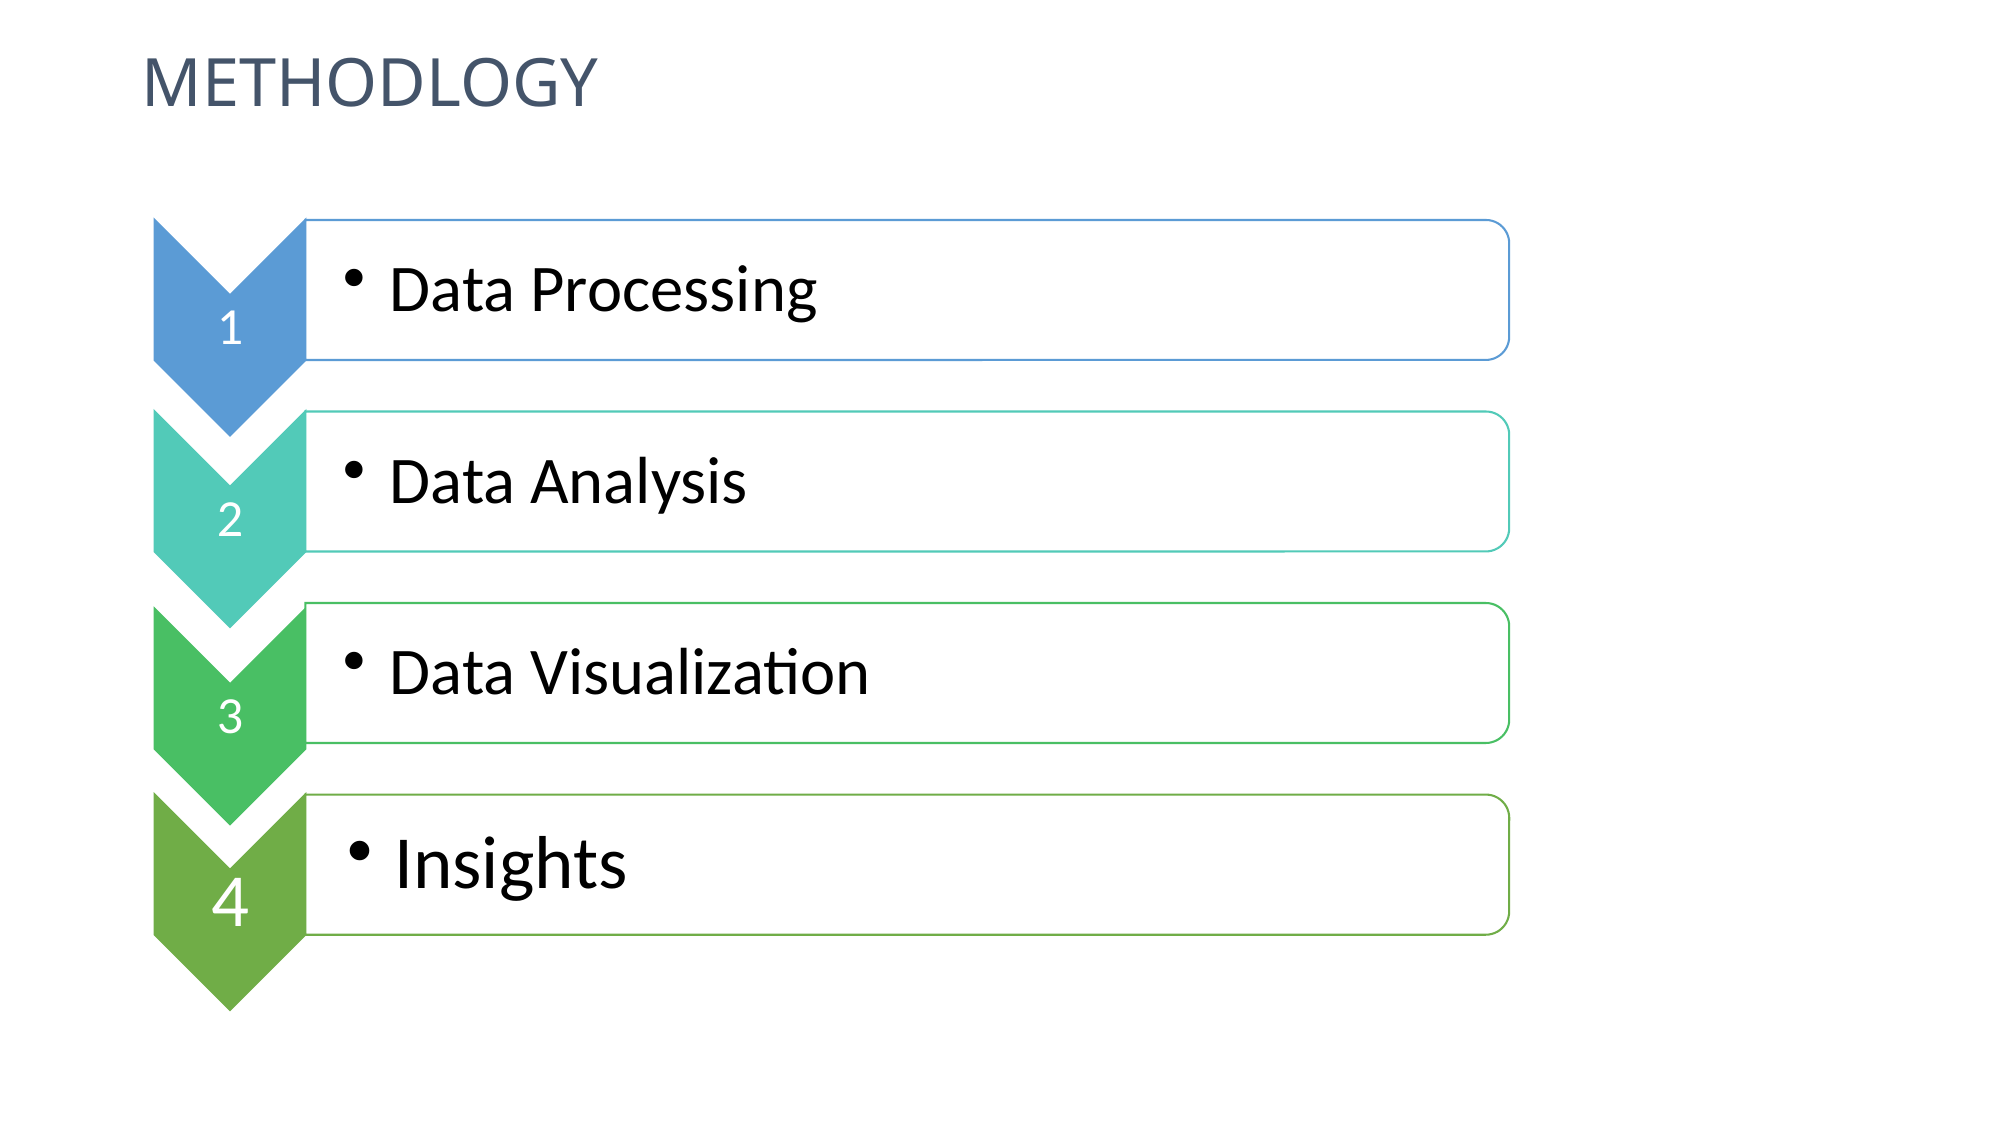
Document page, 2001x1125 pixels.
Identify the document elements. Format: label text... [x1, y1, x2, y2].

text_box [154, 219, 1510, 1011]
text_box METHODLOGY [0, 32, 1262, 158]
